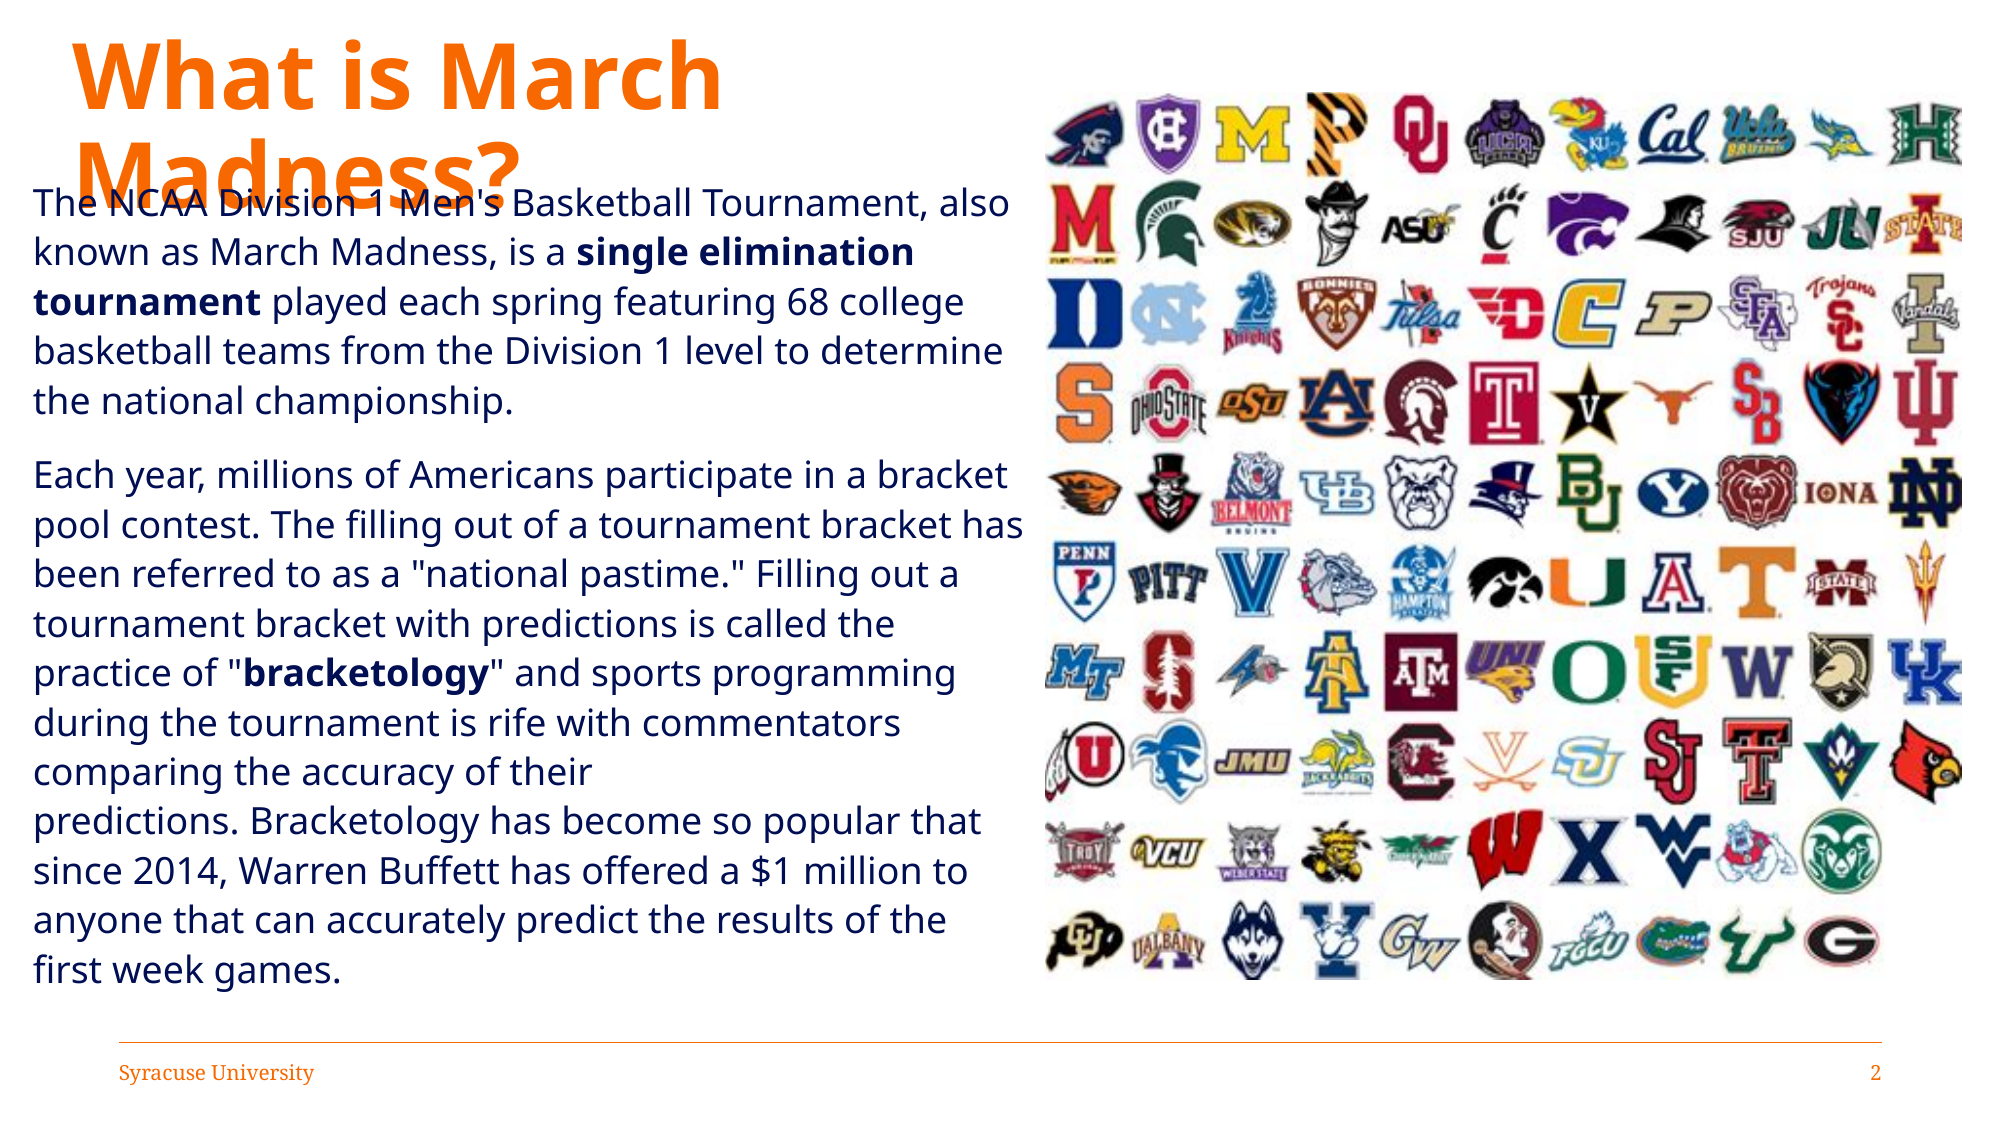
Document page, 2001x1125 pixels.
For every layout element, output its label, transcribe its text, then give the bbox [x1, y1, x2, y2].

title What is March Madness? [72, 30, 895, 92]
list The NCAA Division 1 Men's Basketball Tournament, also known as March Madness, is a single elimination tournament played each spring featuring 68 college basketball teams from the Division 1 level to determine the national championship. Each year, millions of Americans participate in a bracket pool contest. The filling out of a tournament bracket has been referred to as a "national pastime." Filling out a tournament bracket with predictions is called the practice of "bracketology" and sports programming during the tournament is rife with commentators comparing the accuracy of their predictions. Bracketology has become so popular that since 2014, Warren Buffett has offered a $1 million to anyone that can accurately predict the results of the first week games. [32, 174, 1027, 842]
picture [1045, 92, 1962, 980]
